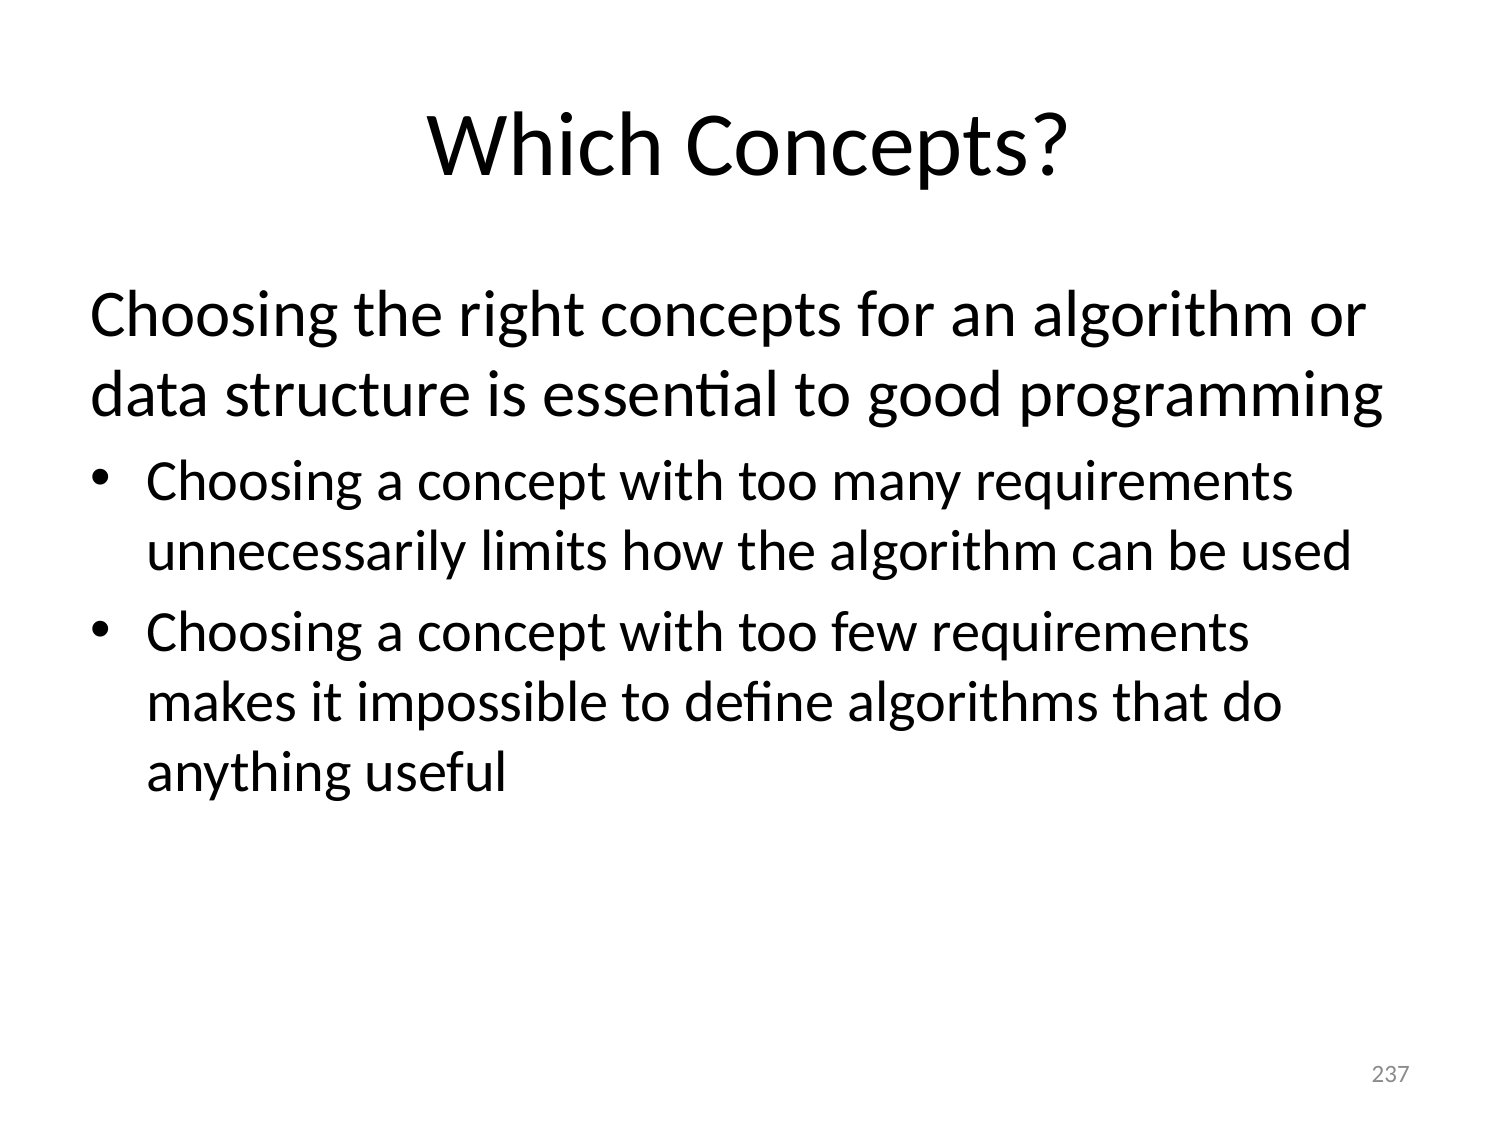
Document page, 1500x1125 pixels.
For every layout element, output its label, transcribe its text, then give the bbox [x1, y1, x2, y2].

slide_number 237 [1074, 1042, 1425, 1103]
list Choosing the right concepts for an algorithm or data structure is essential to good programming Choosing a concept with too many requirements unnecessarily limits how the algorithm can be used Choosing a concept with too few requirements makes it impossible to define algorithms that do anything useful [75, 262, 1425, 1005]
title Which Concepts? [75, 45, 1425, 233]
